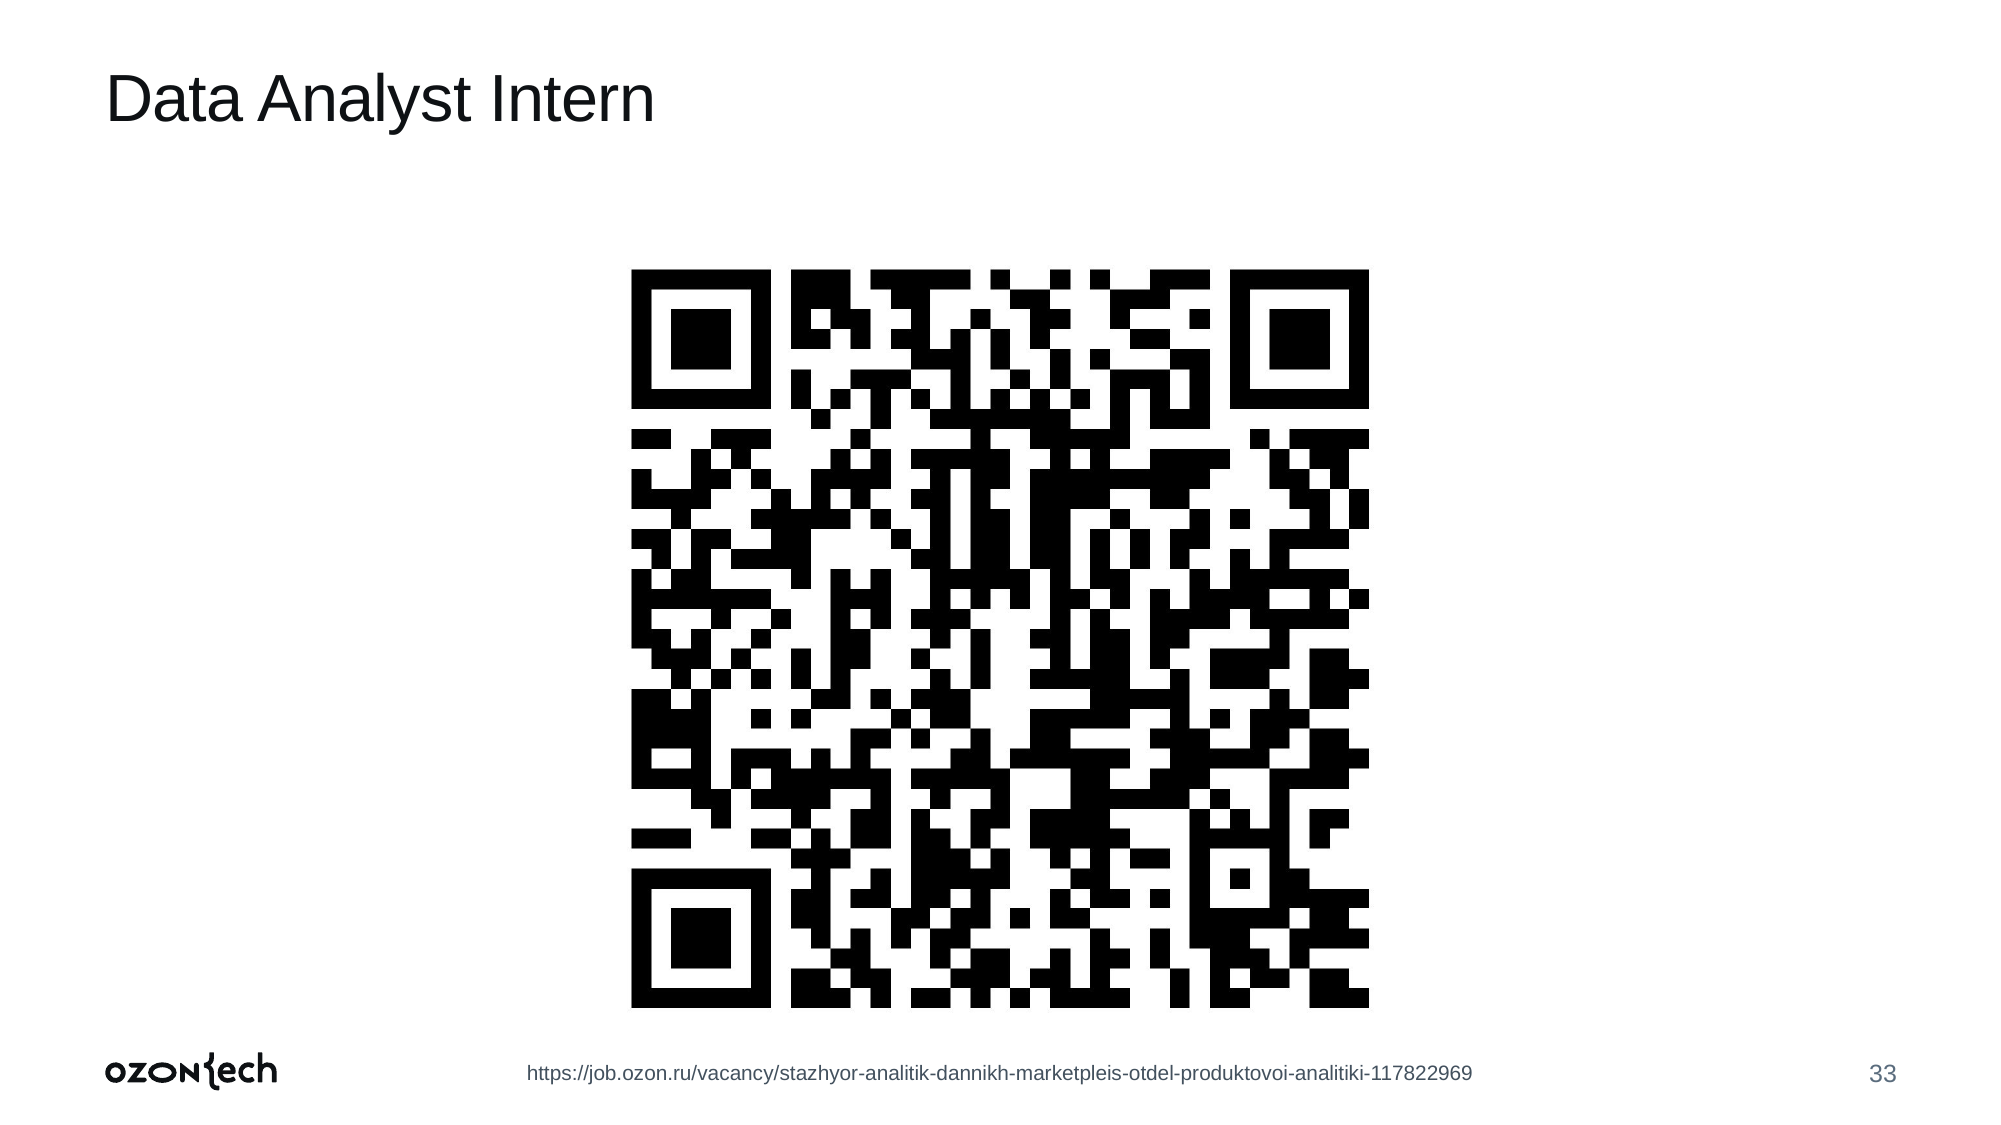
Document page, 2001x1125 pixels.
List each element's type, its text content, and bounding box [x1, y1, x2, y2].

footer https://job.ozon.ru/vacancy/stazhyor-analitik-dannikh-marketpleis-otdel-produktovoi-analitiki-117822969 [403, 1060, 1597, 1085]
title Data Analyst Intern [104, 67, 1895, 180]
slide_number 33 [1748, 1054, 1898, 1091]
picture [611, 249, 1389, 1028]
